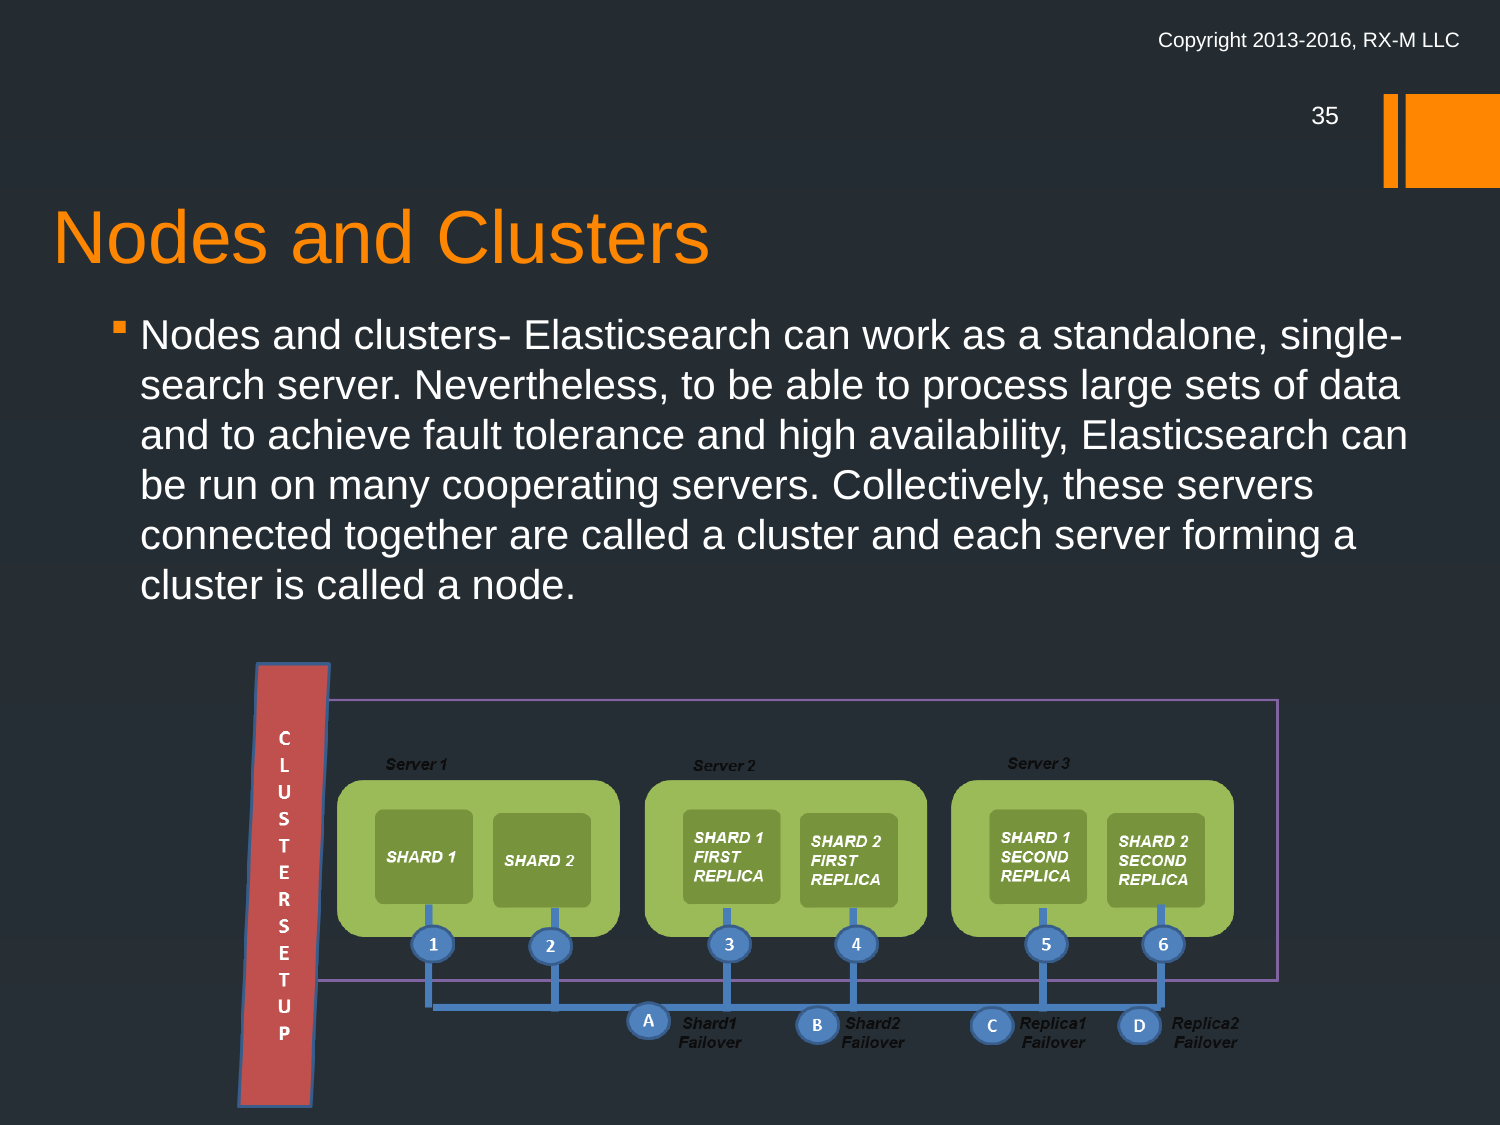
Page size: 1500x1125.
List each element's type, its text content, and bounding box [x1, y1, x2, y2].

footer Copyright 2013-2016, RX-M LLC [1106, 26, 1475, 76]
title Nodes and Clusters [37, 153, 1392, 287]
slide_number 35 [1199, 90, 1355, 140]
picture [236, 661, 1280, 1108]
list Nodes and clusters- Elasticsearch can work as a standalone, single-search server. Nevertheless, to be able to process large sets of data and to achieve fault tolerance and high availability, Elasticsearch can be run on many cooperating servers. Collectively, these servers connected together are called a cluster and each server forming a cluster is called a node. [87, 299, 1475, 750]
